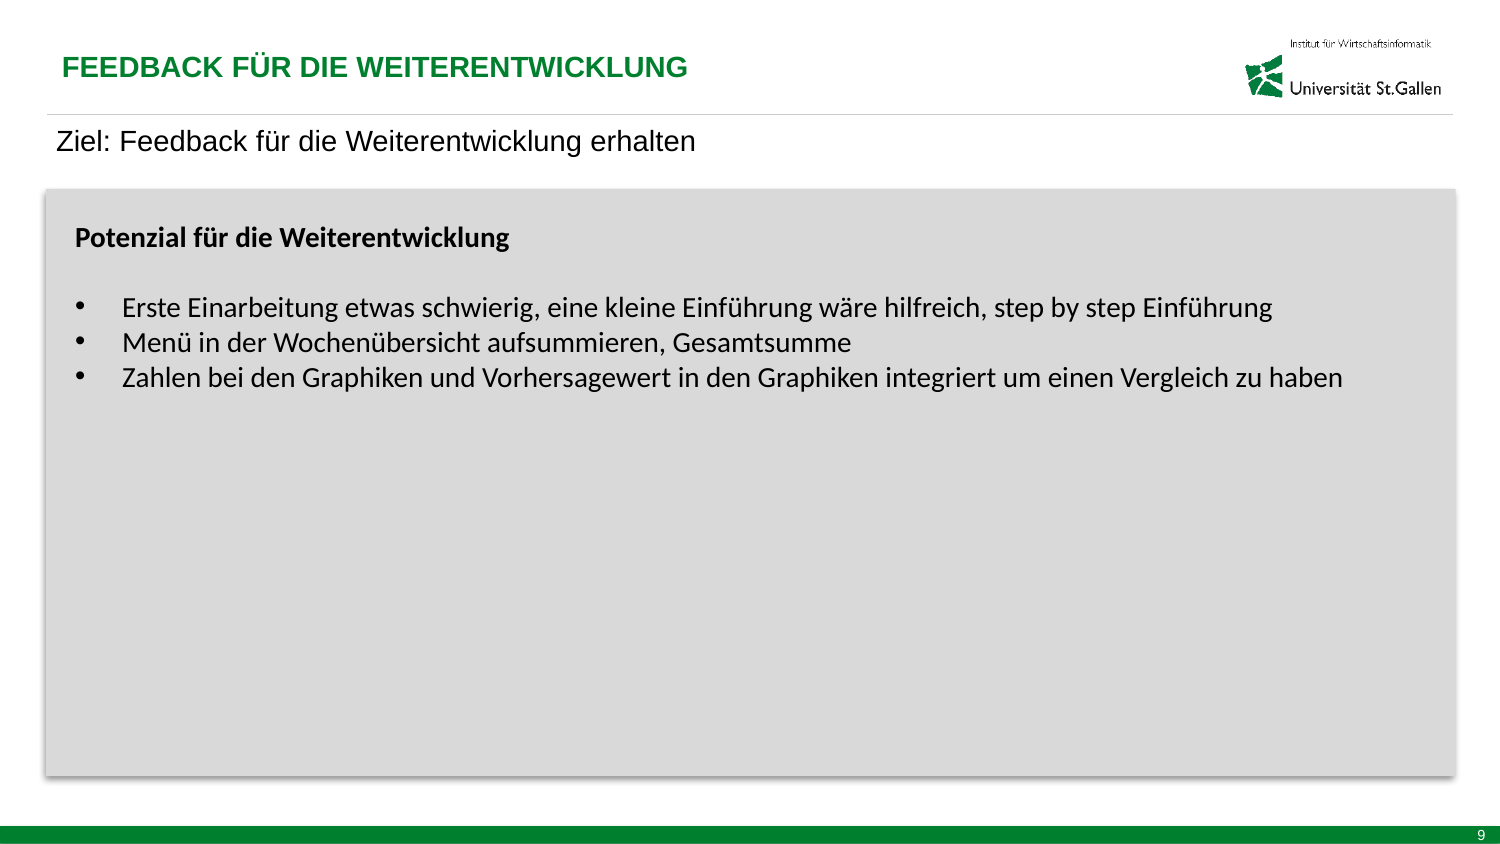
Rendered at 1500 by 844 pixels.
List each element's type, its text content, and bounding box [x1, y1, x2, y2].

text_box Potenzial für die Weiterentwicklung Erste Einarbeitung etwas schwierig, eine kleine Einführung wäre hilfreich, step by step Einführung Menü in der Wochenübersicht aufsummieren, Gesamtsumme Zahlen bei den Graphiken und Vorhersagewert in den Graphiken integriert um einen Vergleich zu haben [45, 188, 1457, 777]
text_box FEEDBACK FÜR DIE WEITERENTWICKLUNG [47, 40, 1229, 91]
picture [1242, 35, 1456, 113]
text_box Ziel: Feedback für die Weiterentwicklung erhalten [41, 114, 1471, 165]
